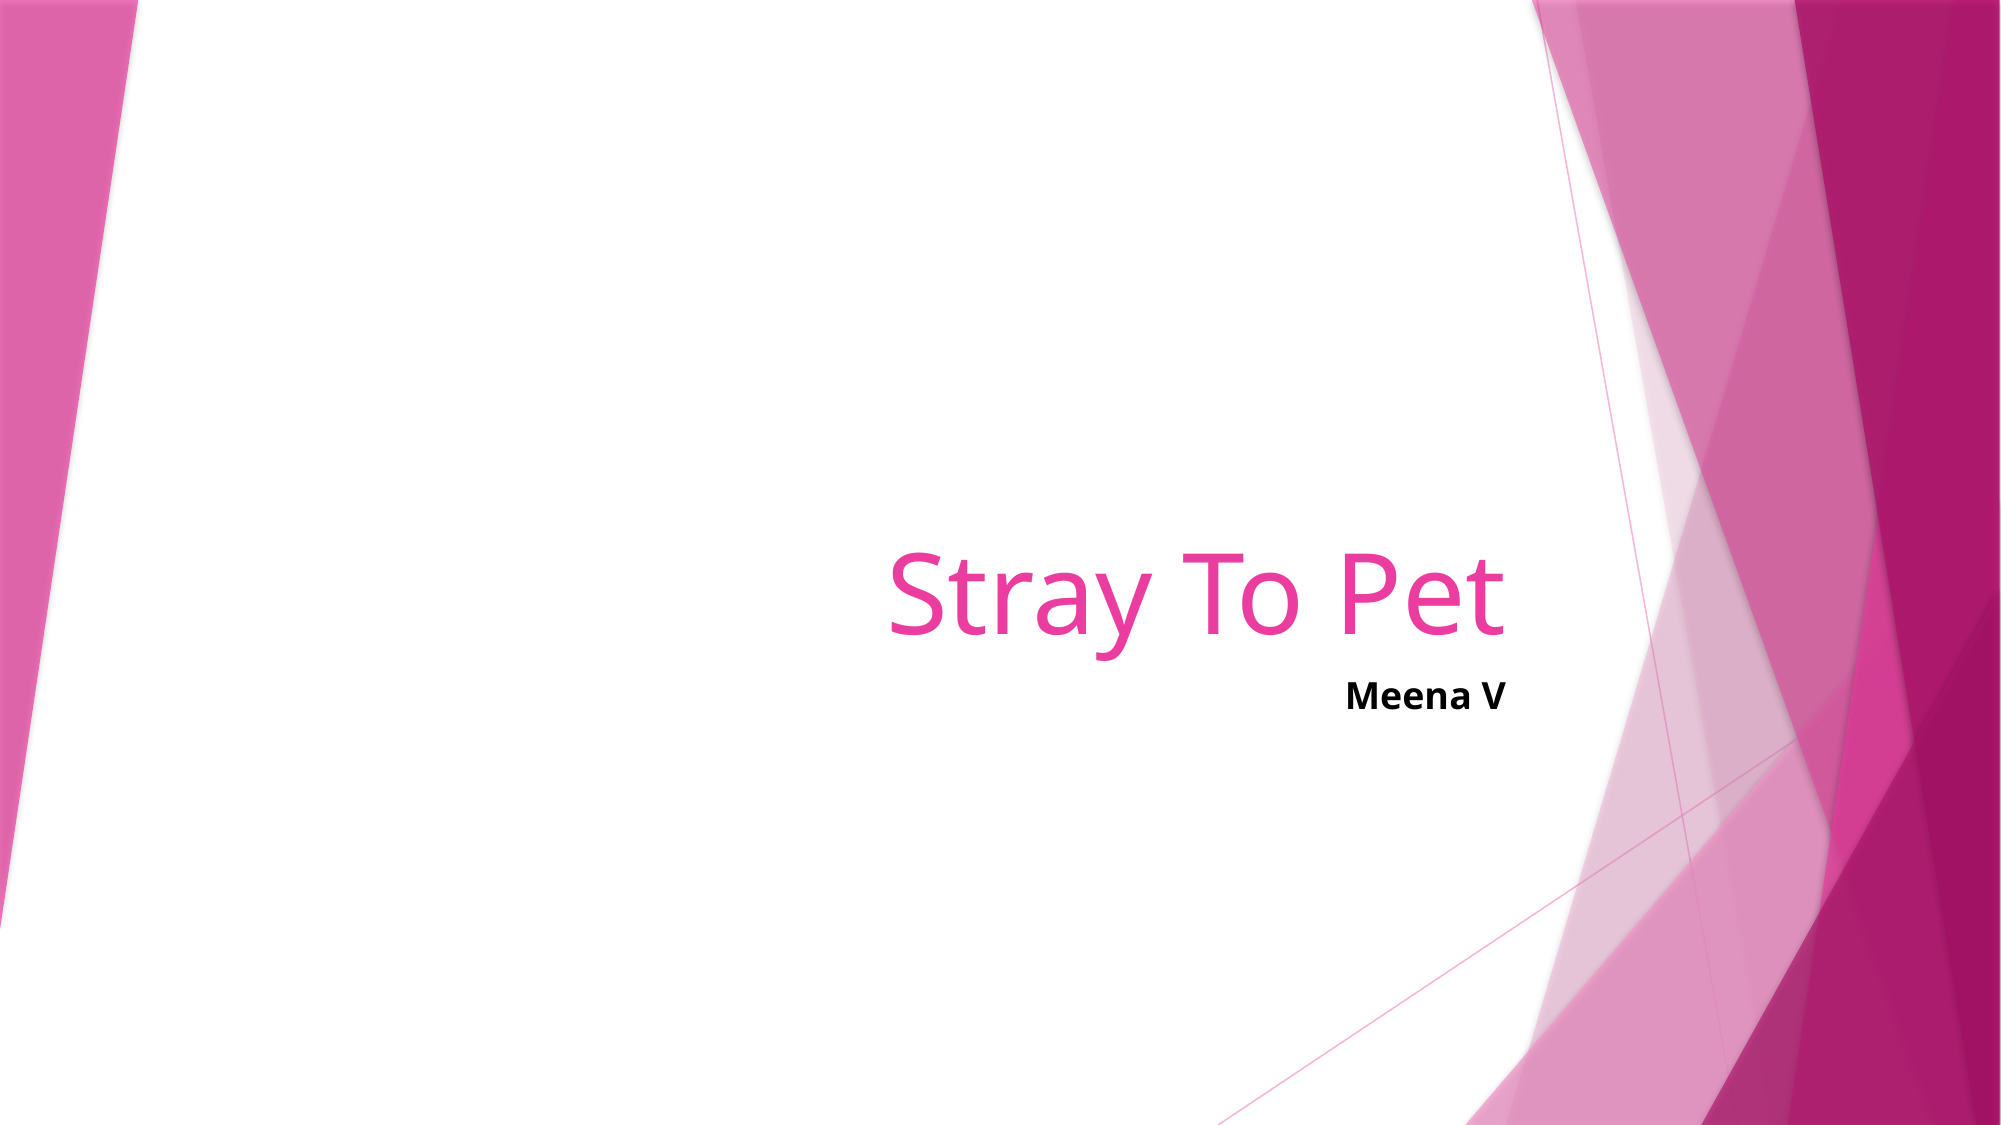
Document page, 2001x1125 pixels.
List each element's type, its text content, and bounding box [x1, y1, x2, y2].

subtitle Meena V [247, 664, 1522, 845]
title Stray To Pet [247, 394, 1522, 664]
